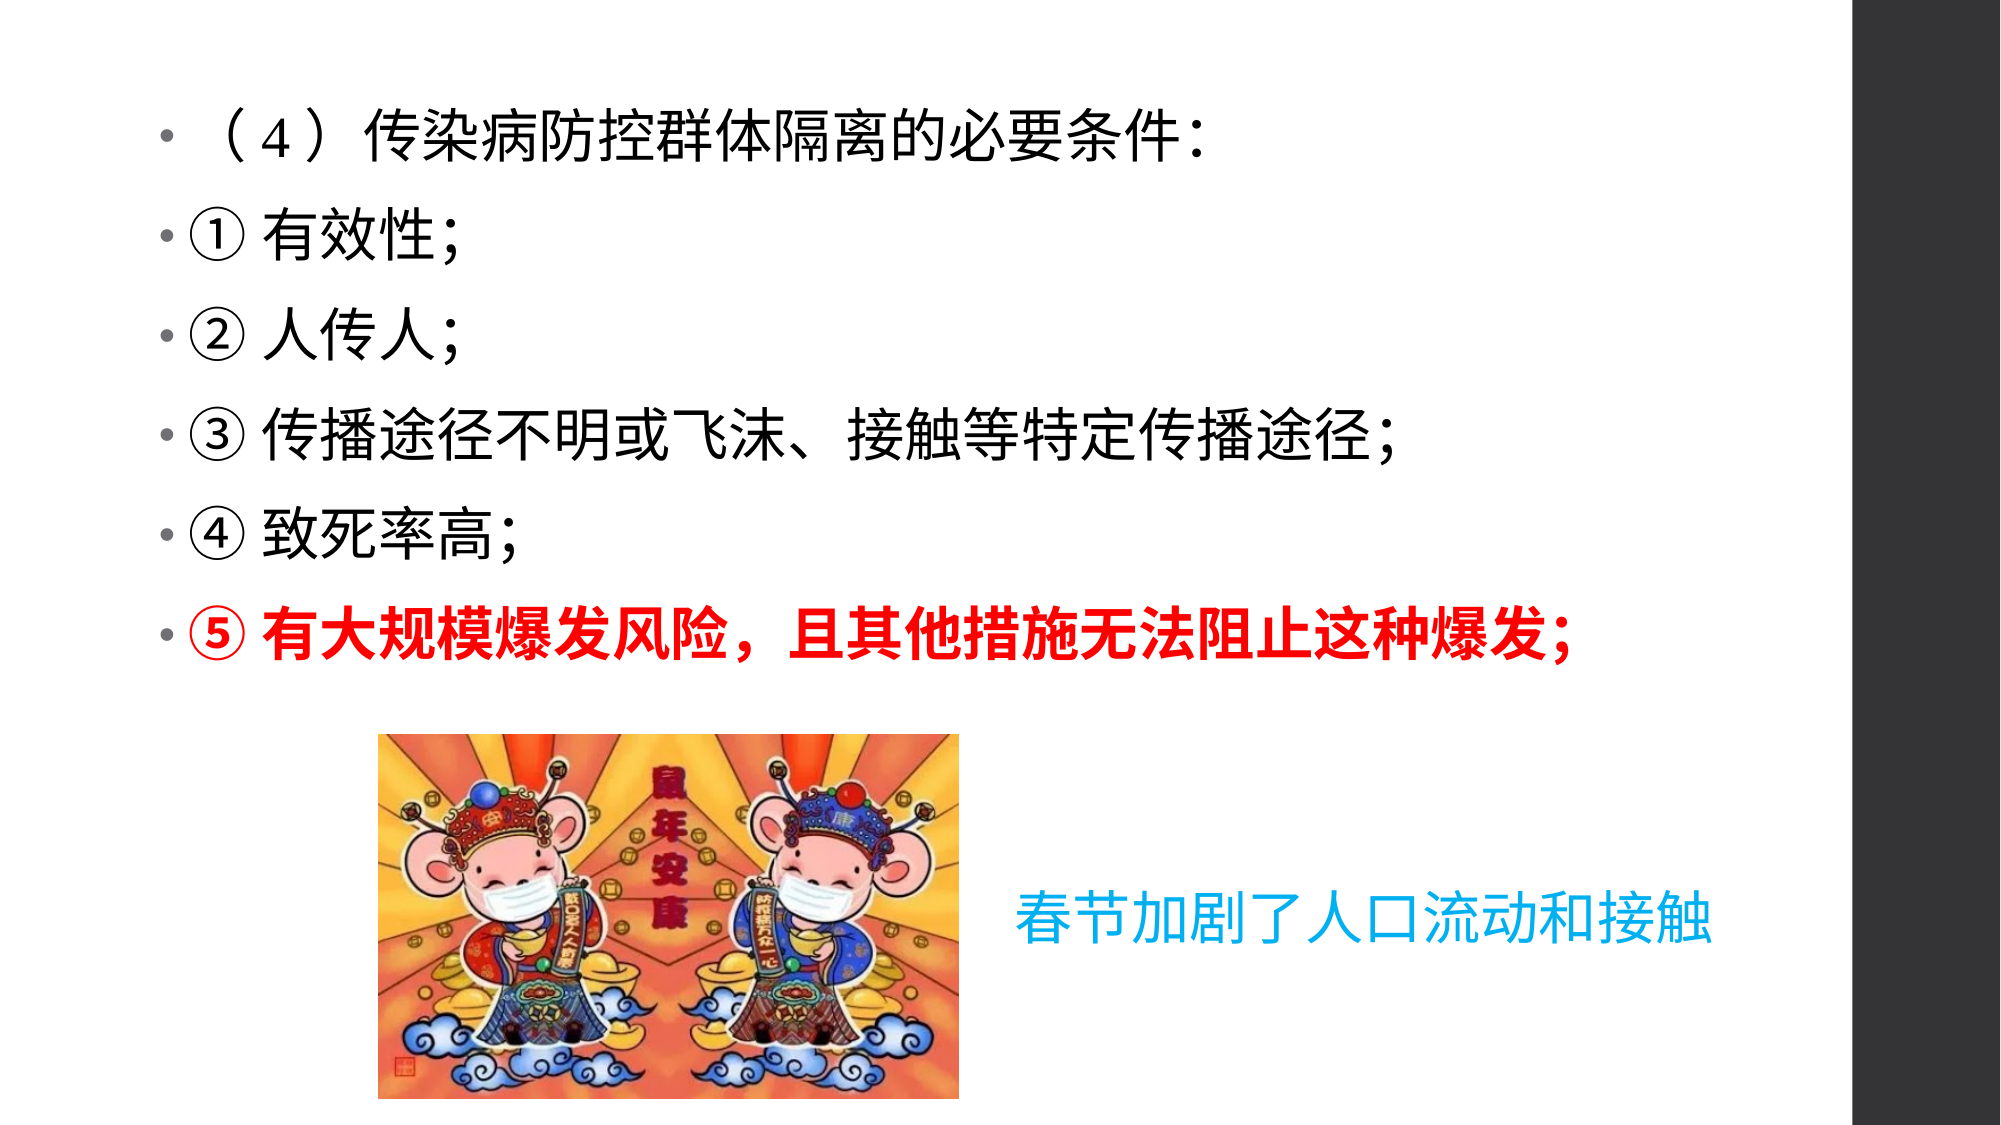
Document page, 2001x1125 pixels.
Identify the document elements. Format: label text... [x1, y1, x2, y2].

list （4）传染病防控群体隔离的必要条件： ①有效性； ②人传人； ③传播途径不明或飞沫、接触等特定传播途径； ④致死率高； ⑤有大规模爆发风险，且其他措施无法阻止这种爆发； [143, 96, 1745, 1003]
text_box 春节加剧了人口流动和接触 [999, 873, 1736, 959]
picture [377, 733, 959, 1100]
